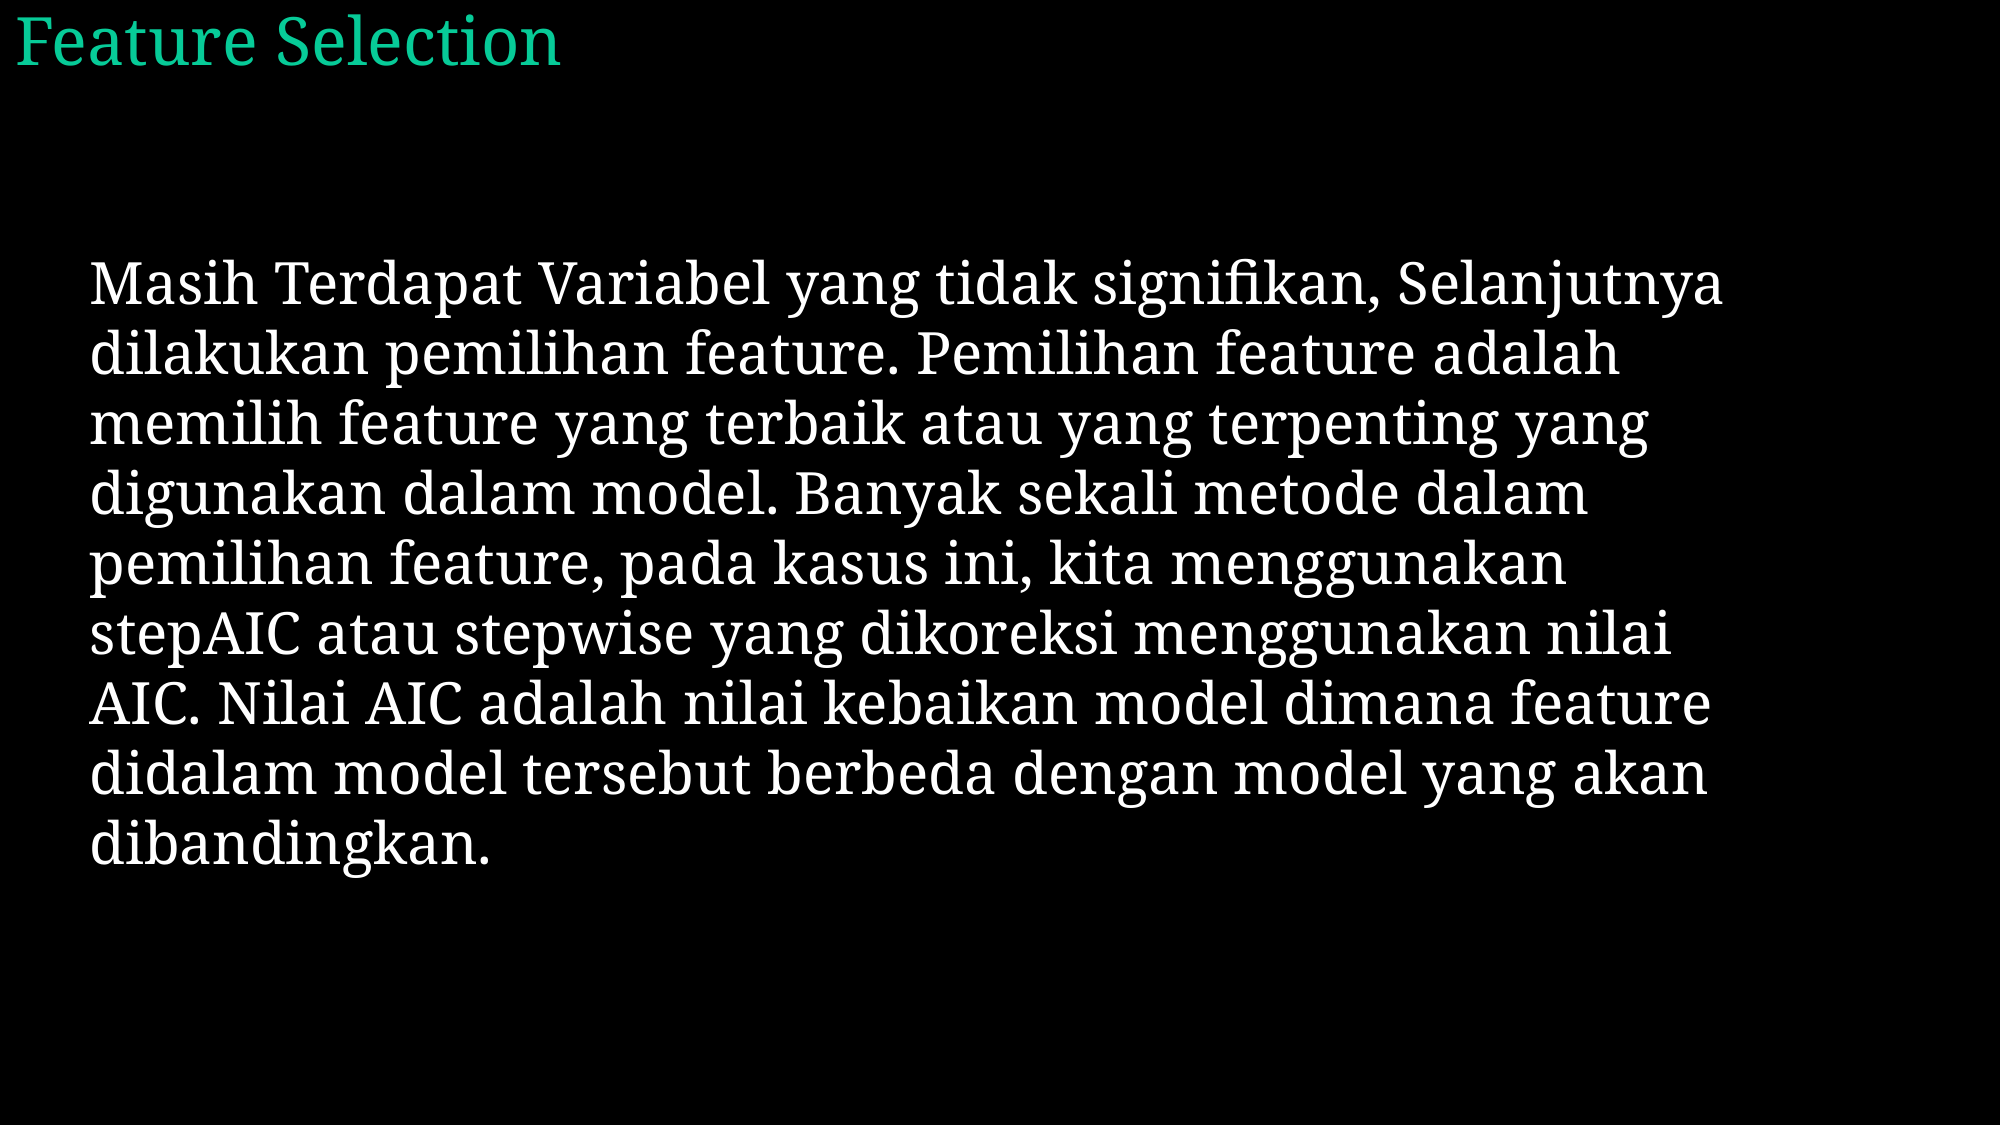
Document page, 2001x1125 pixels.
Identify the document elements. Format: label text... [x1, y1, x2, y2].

text_box Masih Terdapat Variabel yang tidak signifikan, Selanjutnya dilakukan pemilihan feature. Pemilihan feature adalah memilih feature yang terbaik atau yang terpenting yang digunakan dalam model. Banyak sekali metode dalam pemilihan feature, pada kasus ini, kita menggunakan stepAIC atau stepwise yang dikoreksi menggunakan nilai AIC. Nilai AIC adalah nilai kebaikan model dimana feature didalam model tersebut berbeda dengan model yang akan dibandingkan. [75, 238, 1755, 884]
title Feature Selection [0, 0, 1575, 88]
